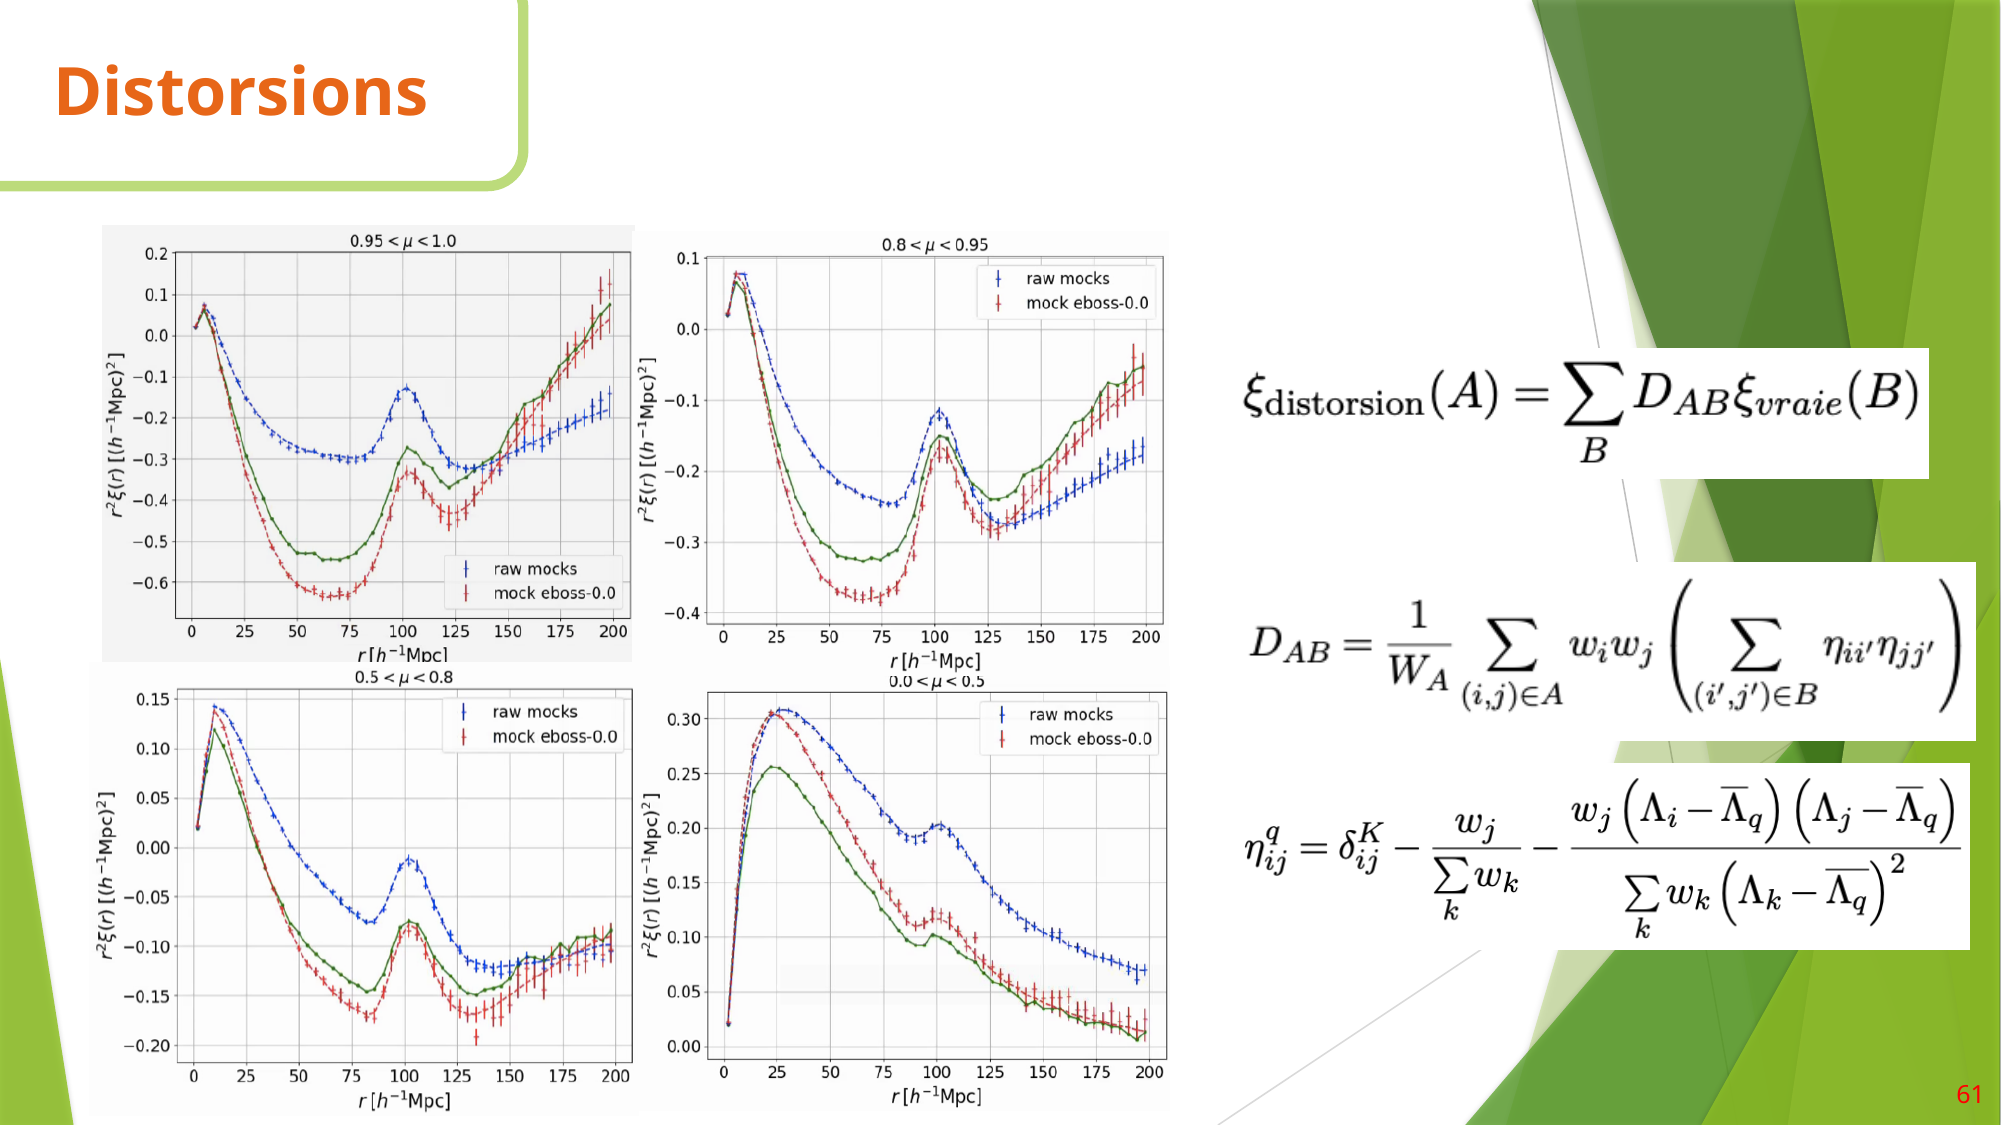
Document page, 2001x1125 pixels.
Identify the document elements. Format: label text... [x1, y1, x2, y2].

text_box [0, 0, 525, 188]
picture [1233, 763, 1971, 950]
picture [1233, 348, 1930, 479]
slide_number 61 [1887, 1065, 2000, 1125]
picture [1233, 561, 1977, 742]
picture [89, 225, 1170, 1117]
